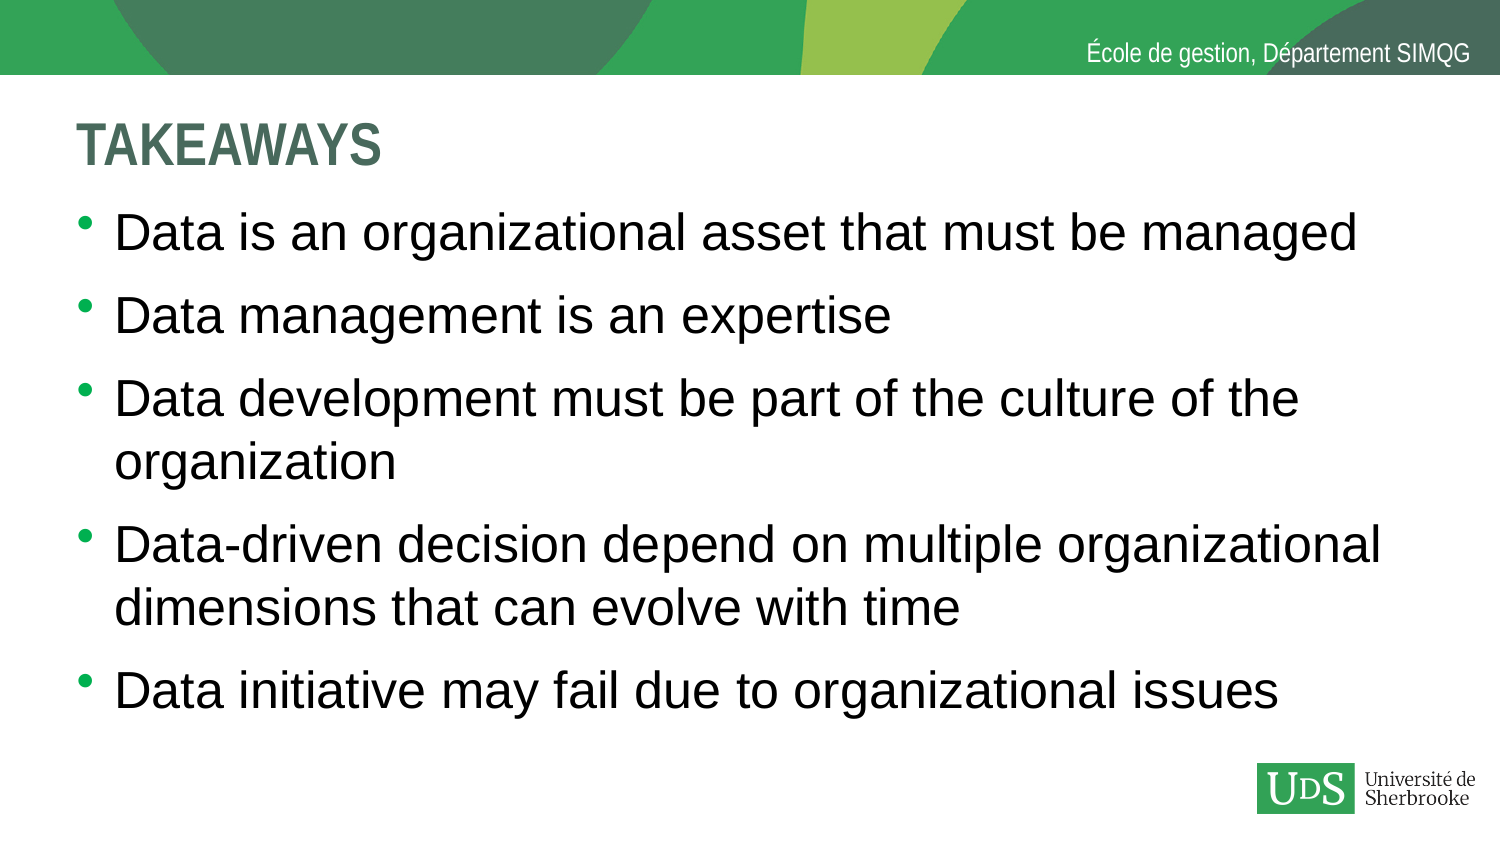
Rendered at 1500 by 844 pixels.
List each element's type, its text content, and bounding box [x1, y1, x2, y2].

list Data is an organizational asset that must be managed Data management is an expertise Data development must be part of the culture of the organization Data-driven decision depend on multiple organizational dimensions that can evolve with time Data initiative may fail due to organizational issues [76, 198, 1459, 729]
picture [1257, 763, 1475, 814]
picture [0, 0, 1500, 75]
title Takeaways [76, 104, 1471, 190]
